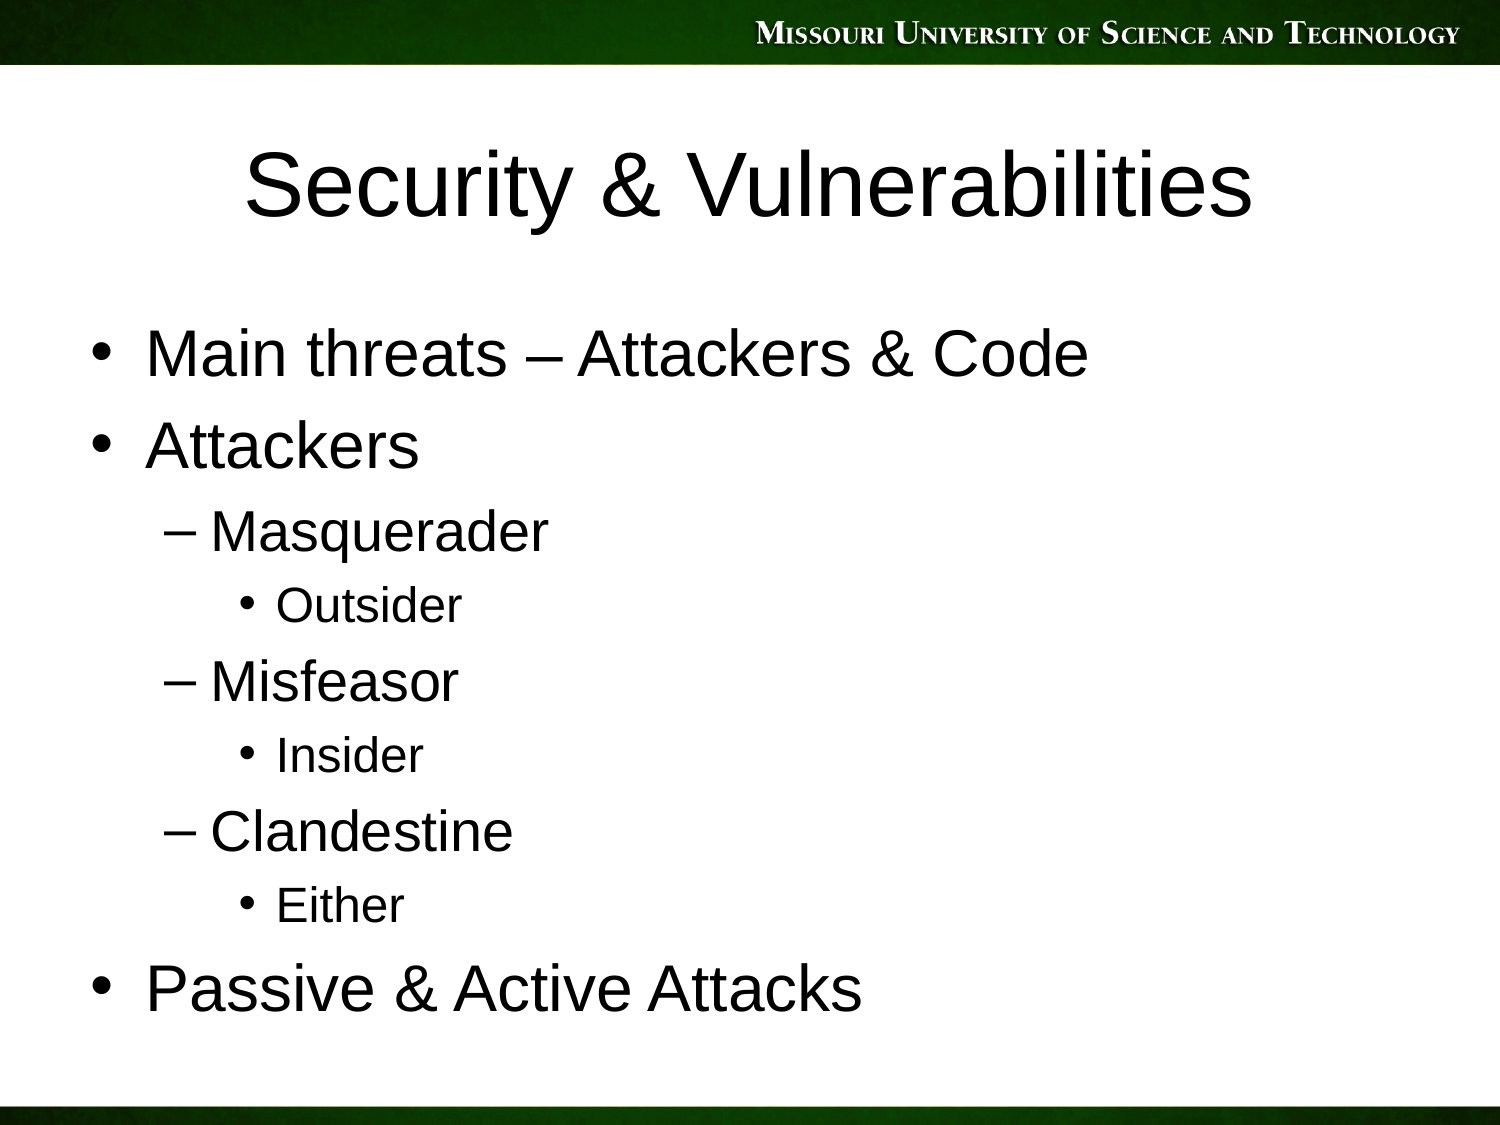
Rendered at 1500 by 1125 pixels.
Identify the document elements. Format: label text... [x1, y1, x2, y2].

list Main threats – Attackers & Code Attackers Masquerader Outsider Misfeasor Insider Clandestine Either Passive & Active Attacks [75, 303, 1425, 1040]
title Security & Vulnerabilities [75, 85, 1425, 274]
picture [0, 0, 1500, 1125]
